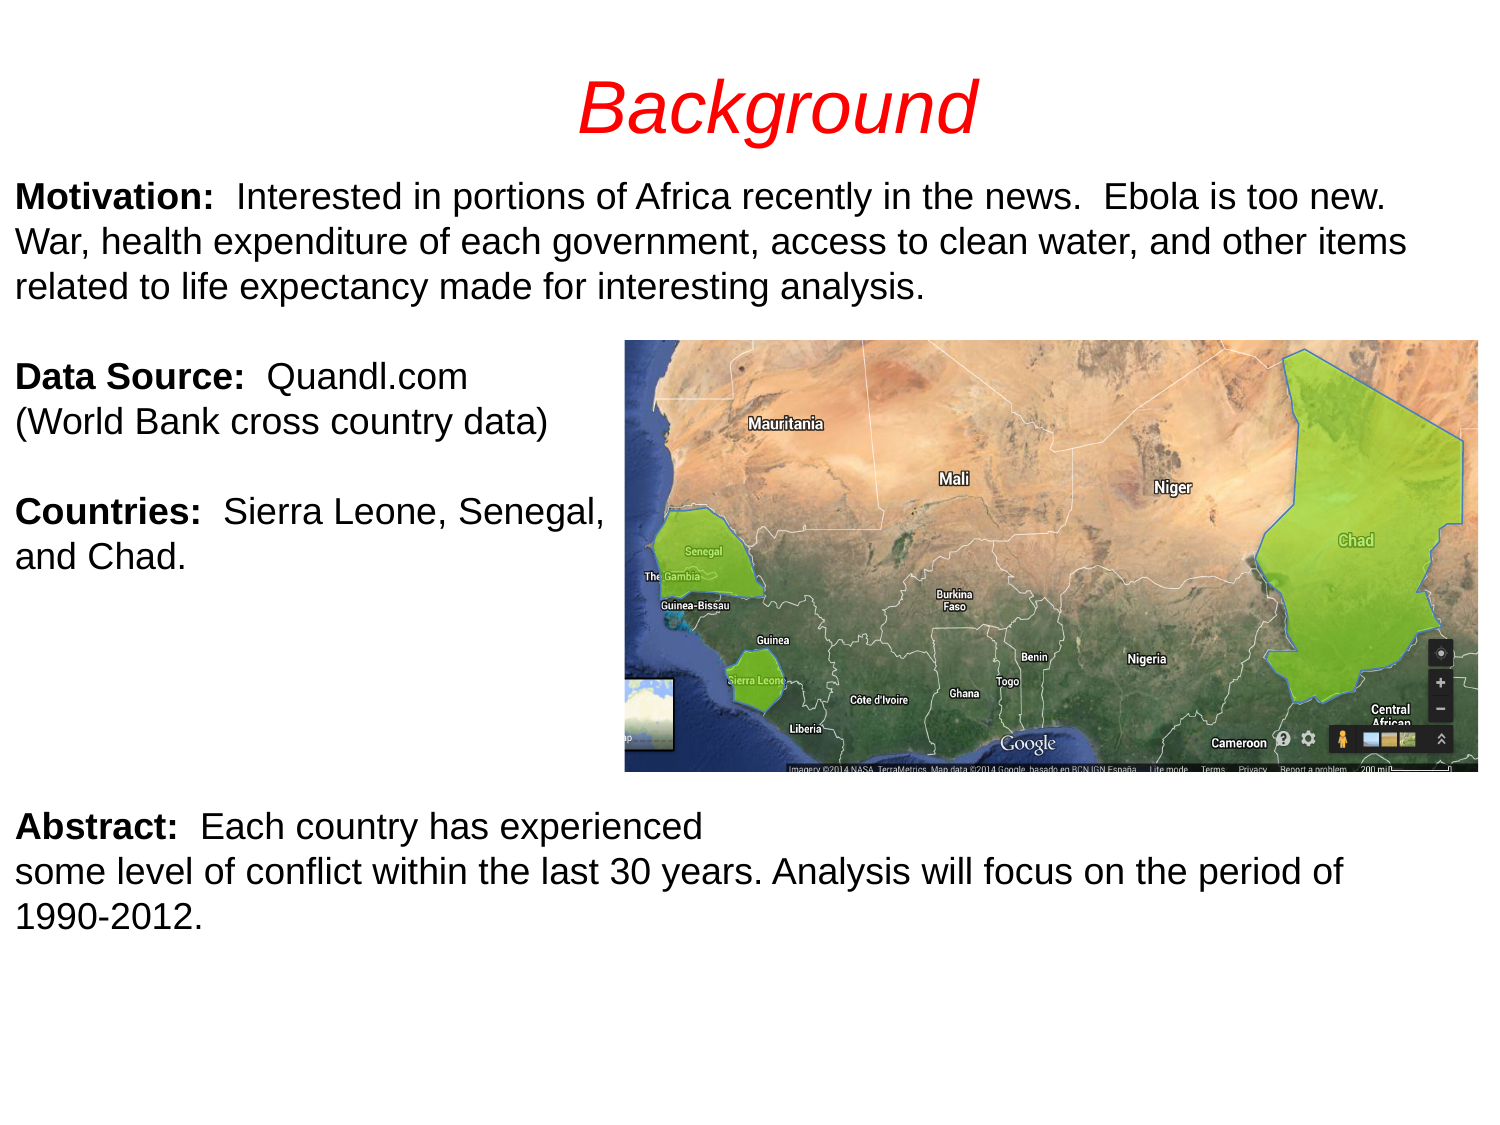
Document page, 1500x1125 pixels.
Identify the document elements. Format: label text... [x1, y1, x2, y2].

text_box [624, 340, 1479, 773]
text_box Motivation: Interested in portions of Africa recently in the news. Ebola is too new. War, health expenditure of each government, access to clean water, and other items related to life expectancy made for interesting analysis. Data Source: Quandl.com (World Bank cross country data) Countries: Sierra Leone, Senegal, and Chad. Abstract: Each country has experienced some level of conflict within the last 30 years. Analysis will focus on the period of 1990-2012. [0, 164, 1458, 944]
text_box Background [76, 51, 1480, 156]
